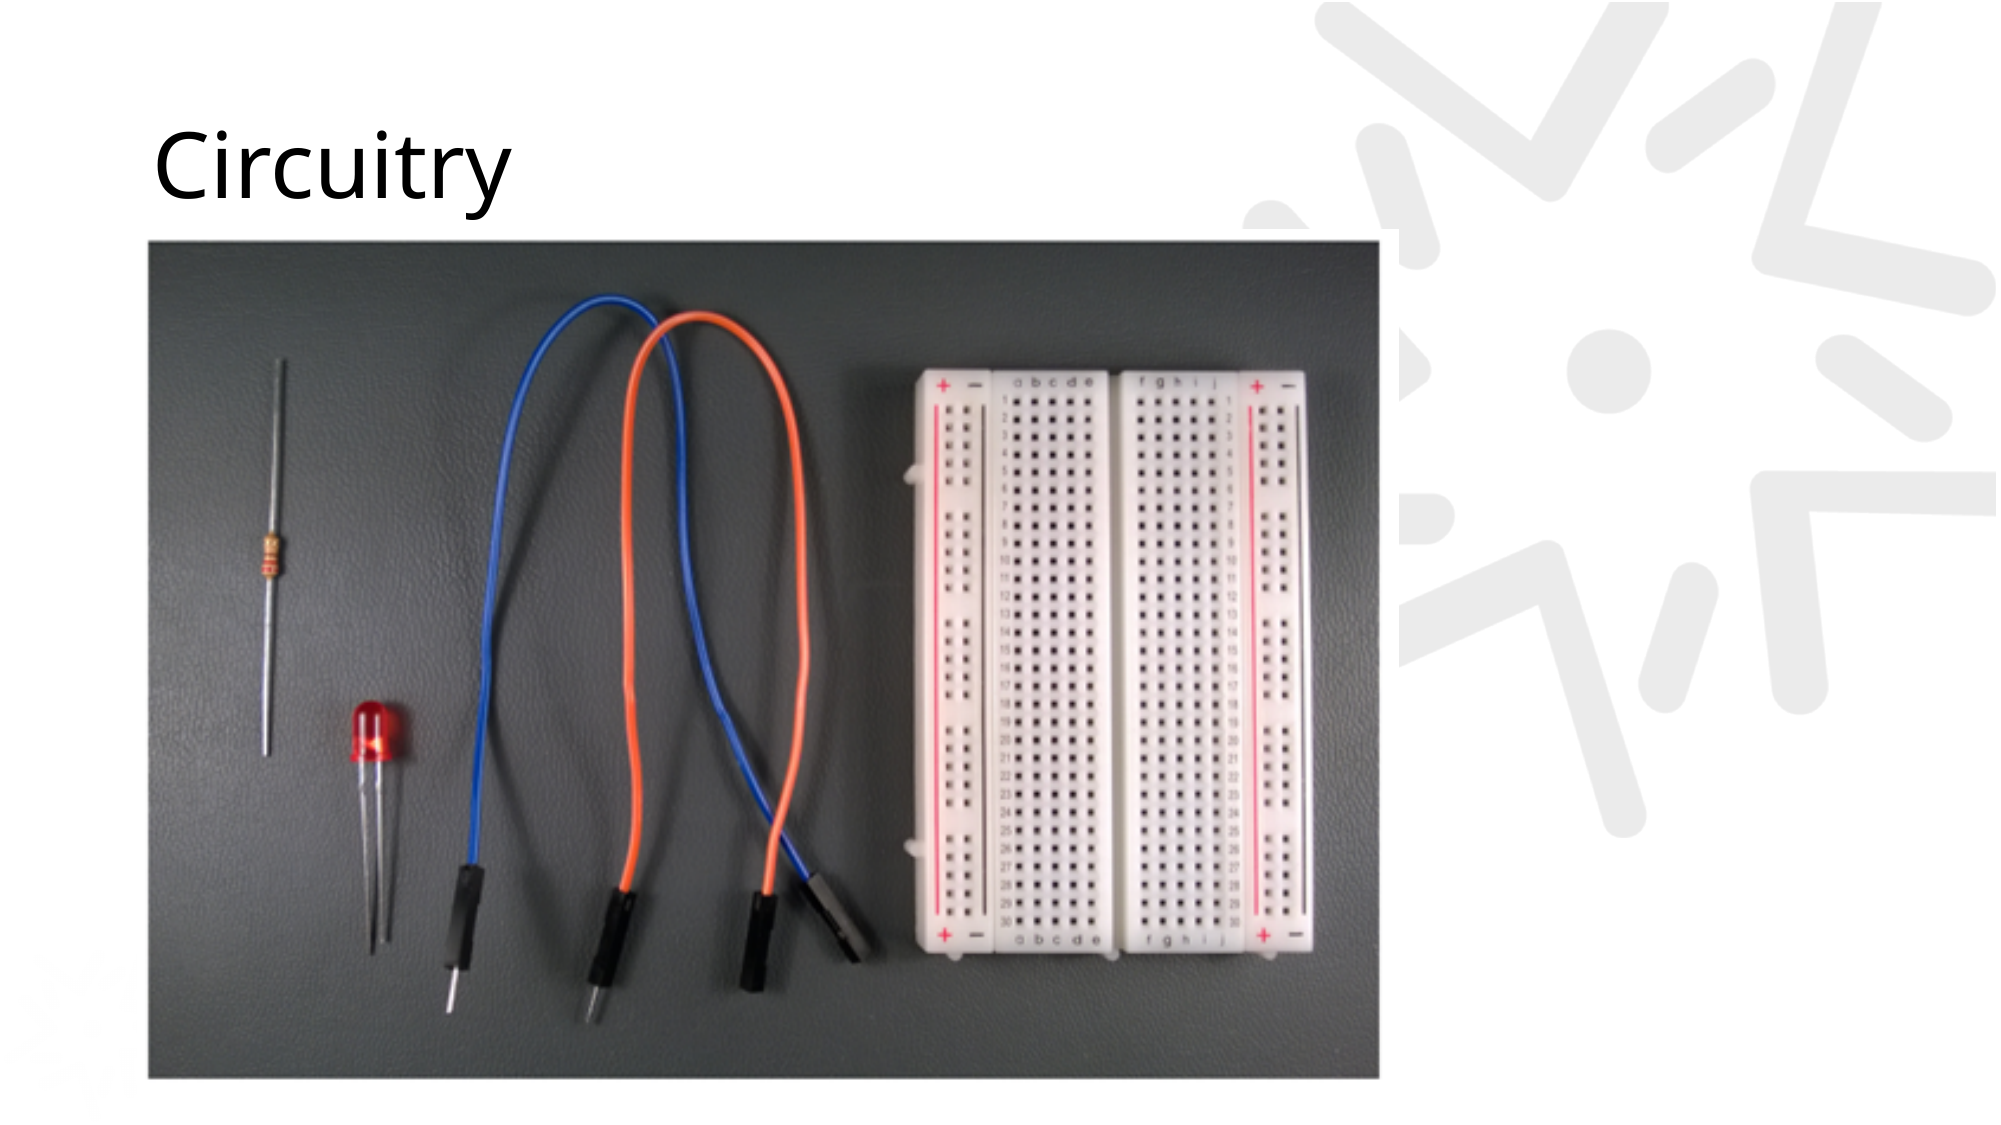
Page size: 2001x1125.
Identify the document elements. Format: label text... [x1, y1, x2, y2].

picture [0, 2, 1996, 1125]
title Circuitry [137, 59, 1160, 229]
